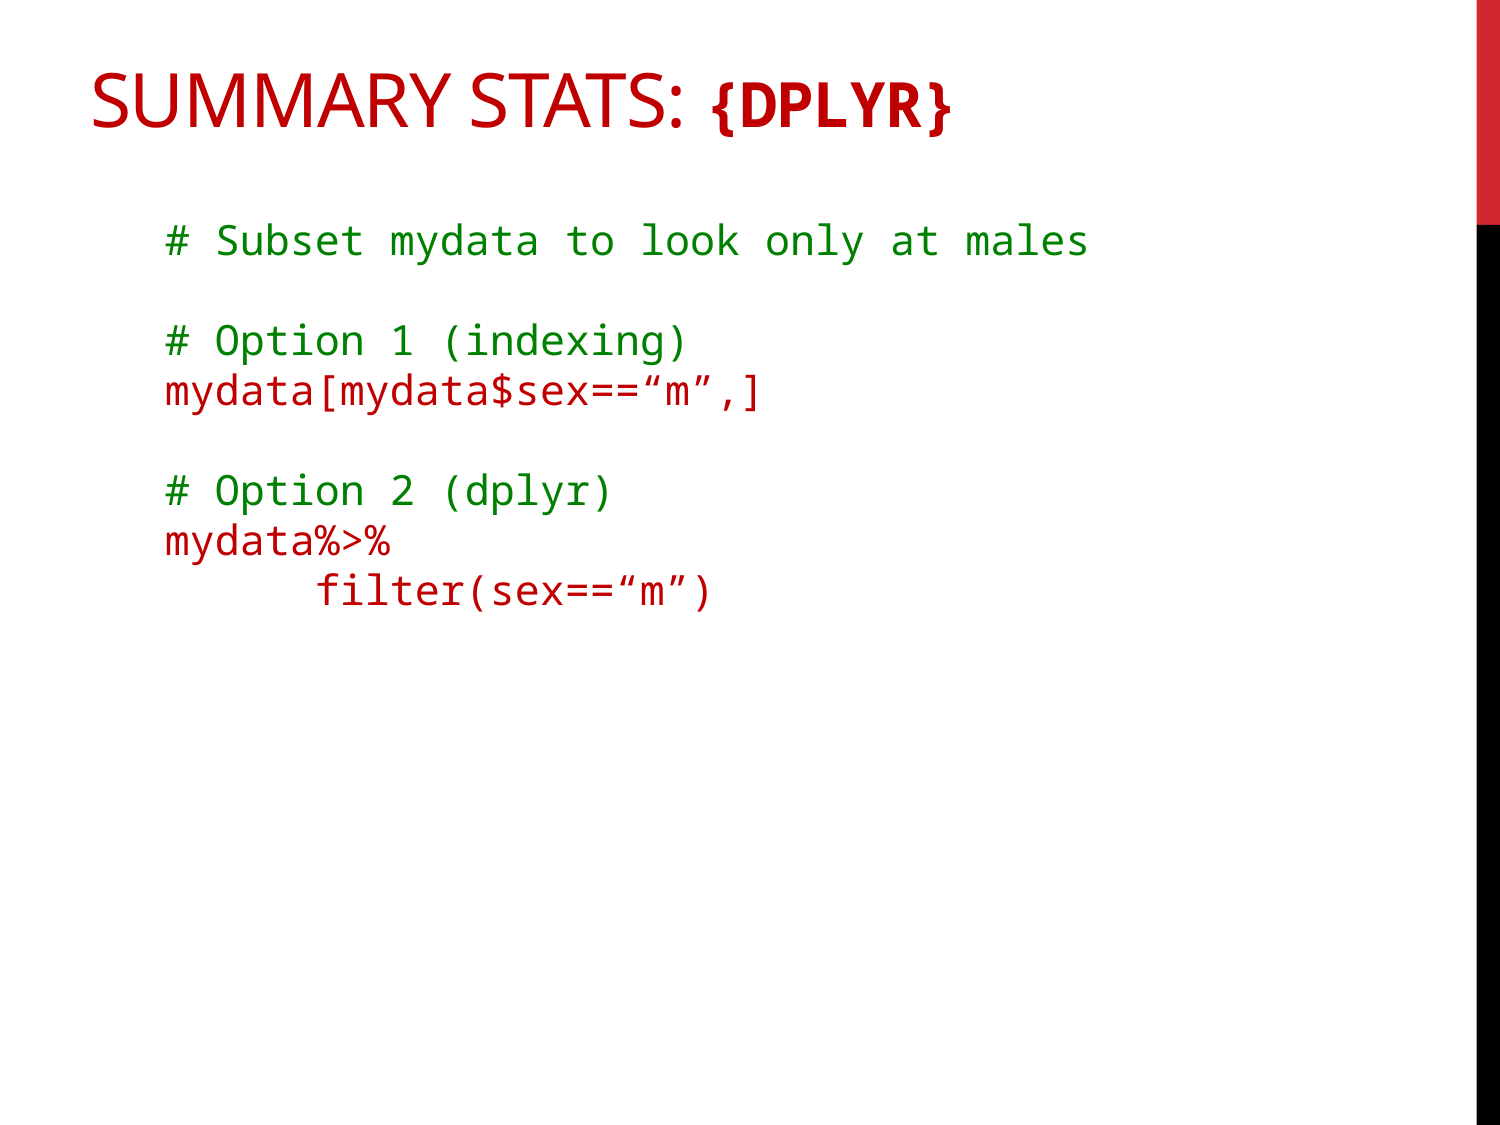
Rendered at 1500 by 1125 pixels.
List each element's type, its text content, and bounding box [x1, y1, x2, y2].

title Summary stats: {dplyr} [75, 25, 1425, 150]
text_box # Subset mydata to look only at males # Option 1 (indexing) mydata[mydata$sex==“m”,] # Option 2 (dplyr) mydata%>% filter(sex==“m”) [74, 206, 1425, 622]
